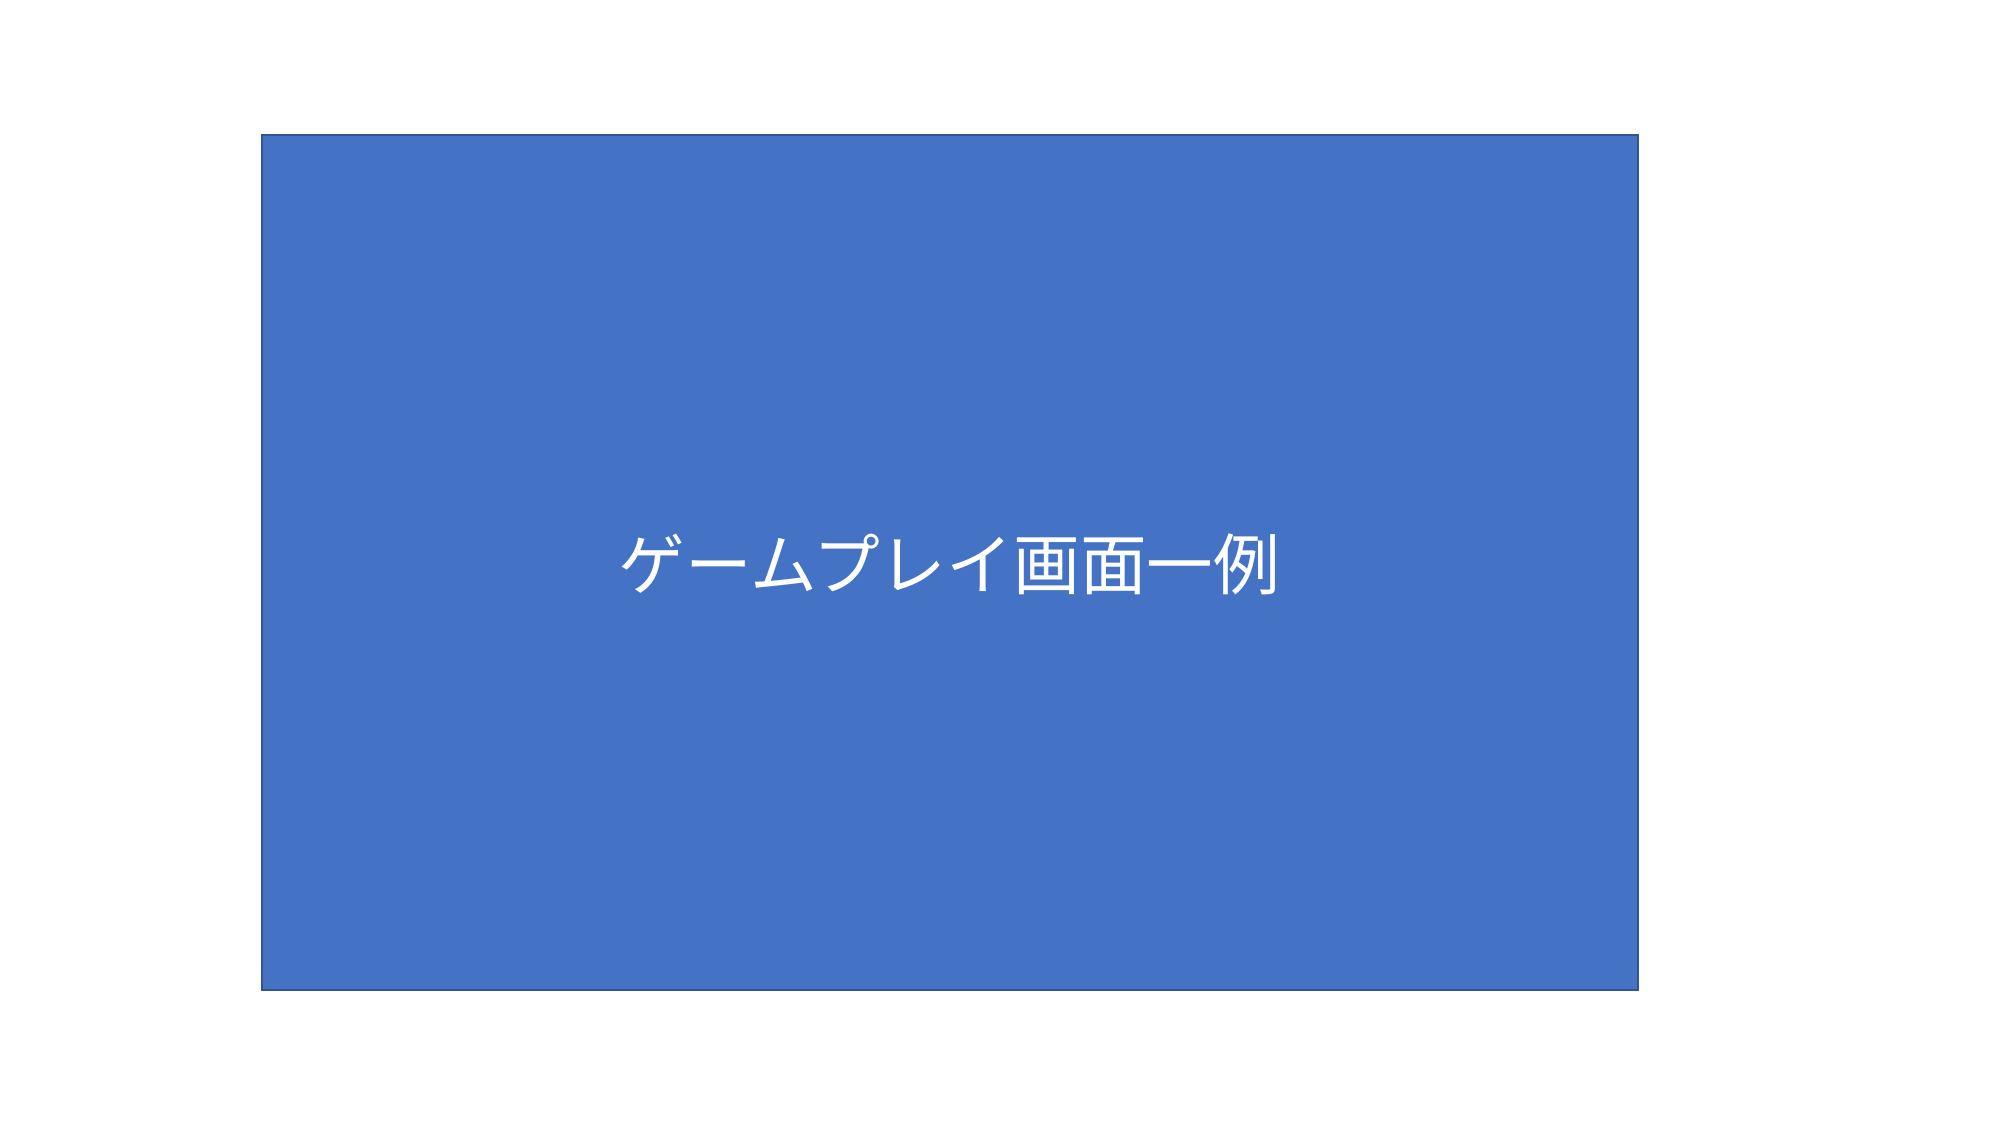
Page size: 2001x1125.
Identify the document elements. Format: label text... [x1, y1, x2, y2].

text_box ゲームプレイ画面一例 [261, 134, 1639, 991]
